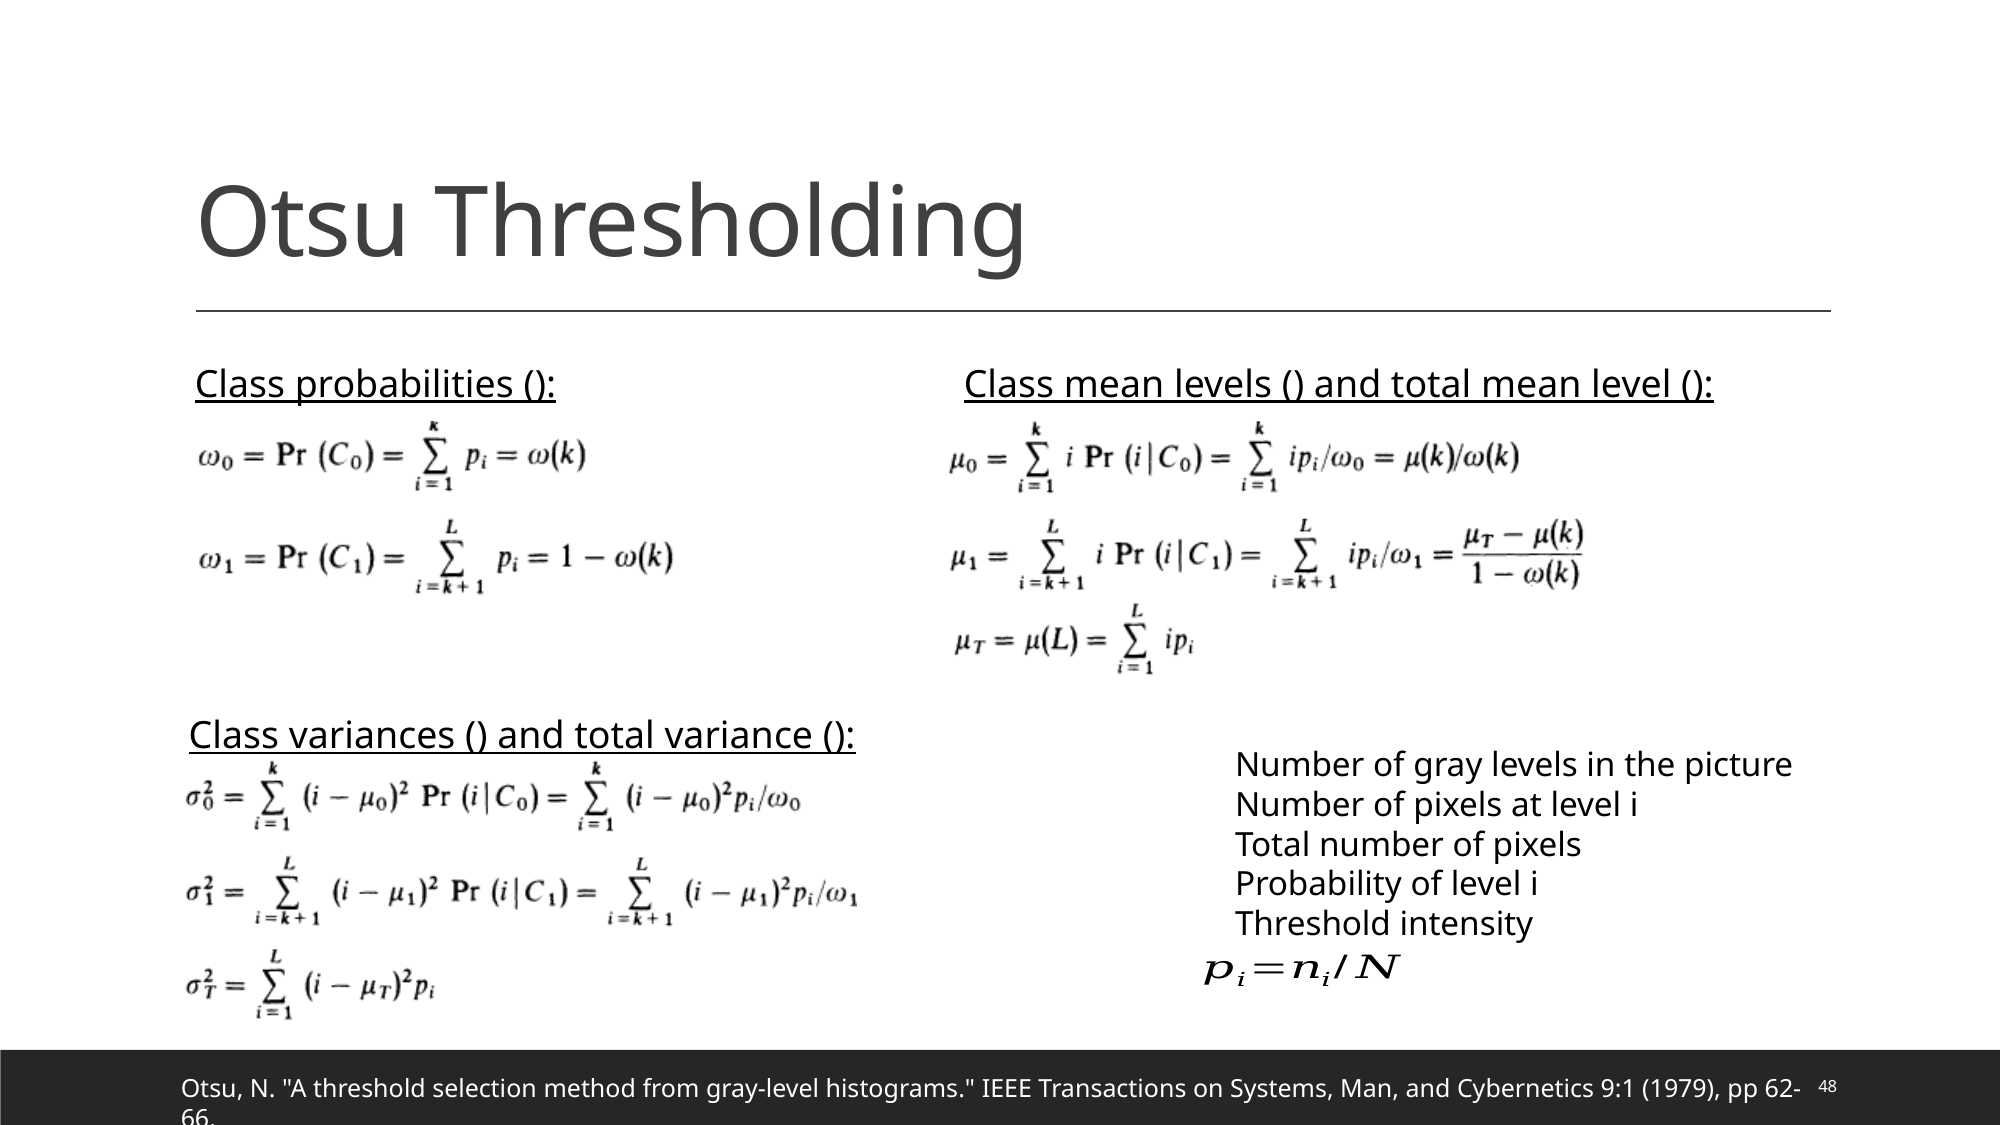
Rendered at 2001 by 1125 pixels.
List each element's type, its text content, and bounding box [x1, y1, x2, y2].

text_box Otsu, N. "A threshold selection method from gray-level histograms." IEEE Transactions on Systems, Man, and Cybernetics 9:1 (1979), pp 62-66. [166, 1064, 1834, 1125]
picture [919, 419, 1590, 679]
title Otsu Thresholding [180, 47, 1830, 285]
slide_number 48 [1803, 1057, 1932, 1118]
picture [151, 758, 858, 1029]
picture [179, 421, 716, 595]
